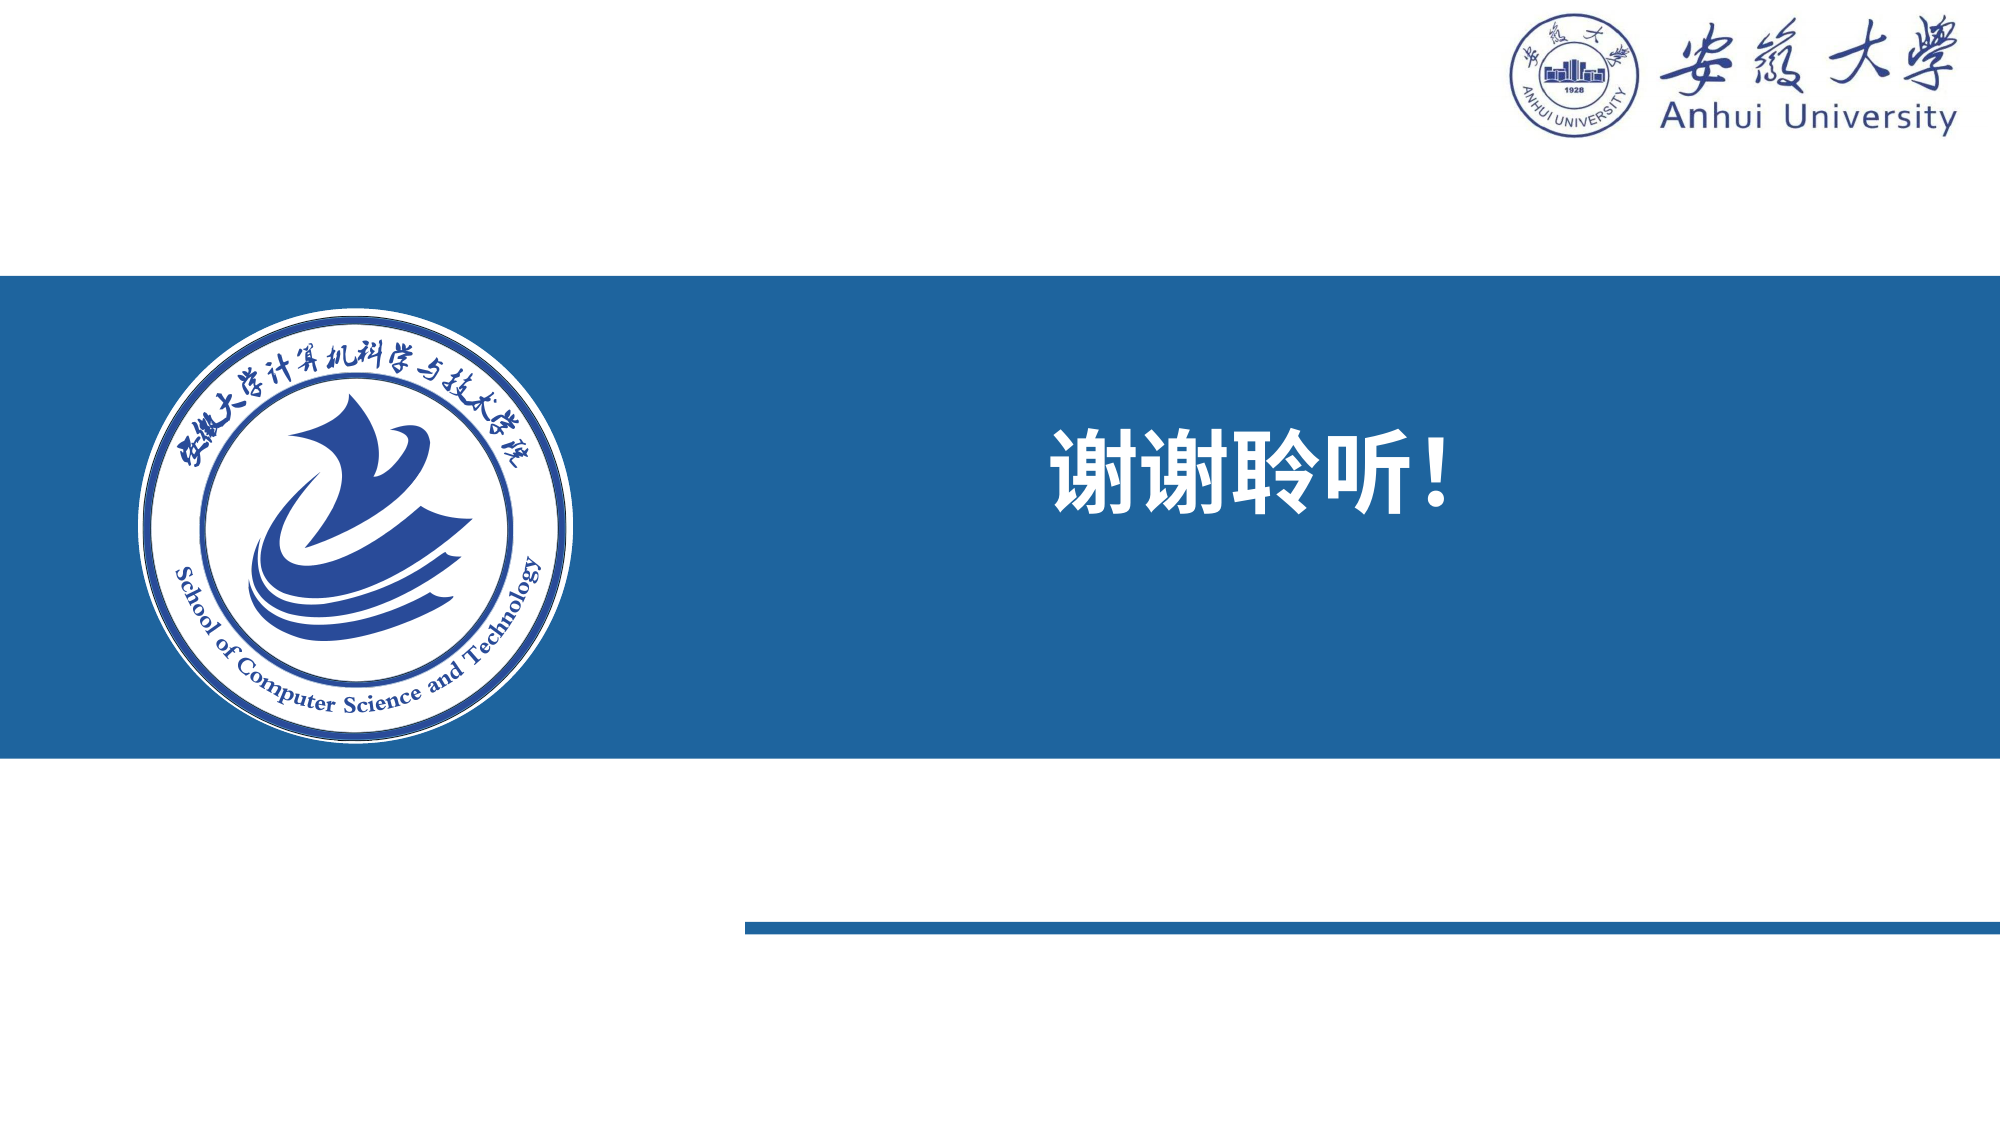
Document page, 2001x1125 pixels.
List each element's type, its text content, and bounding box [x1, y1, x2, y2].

picture [129, 300, 583, 752]
text_box [0, 275, 2000, 760]
text_box [744, 921, 2000, 935]
text_box 谢谢聆听！ [583, 407, 1977, 533]
picture [1469, 10, 1988, 140]
